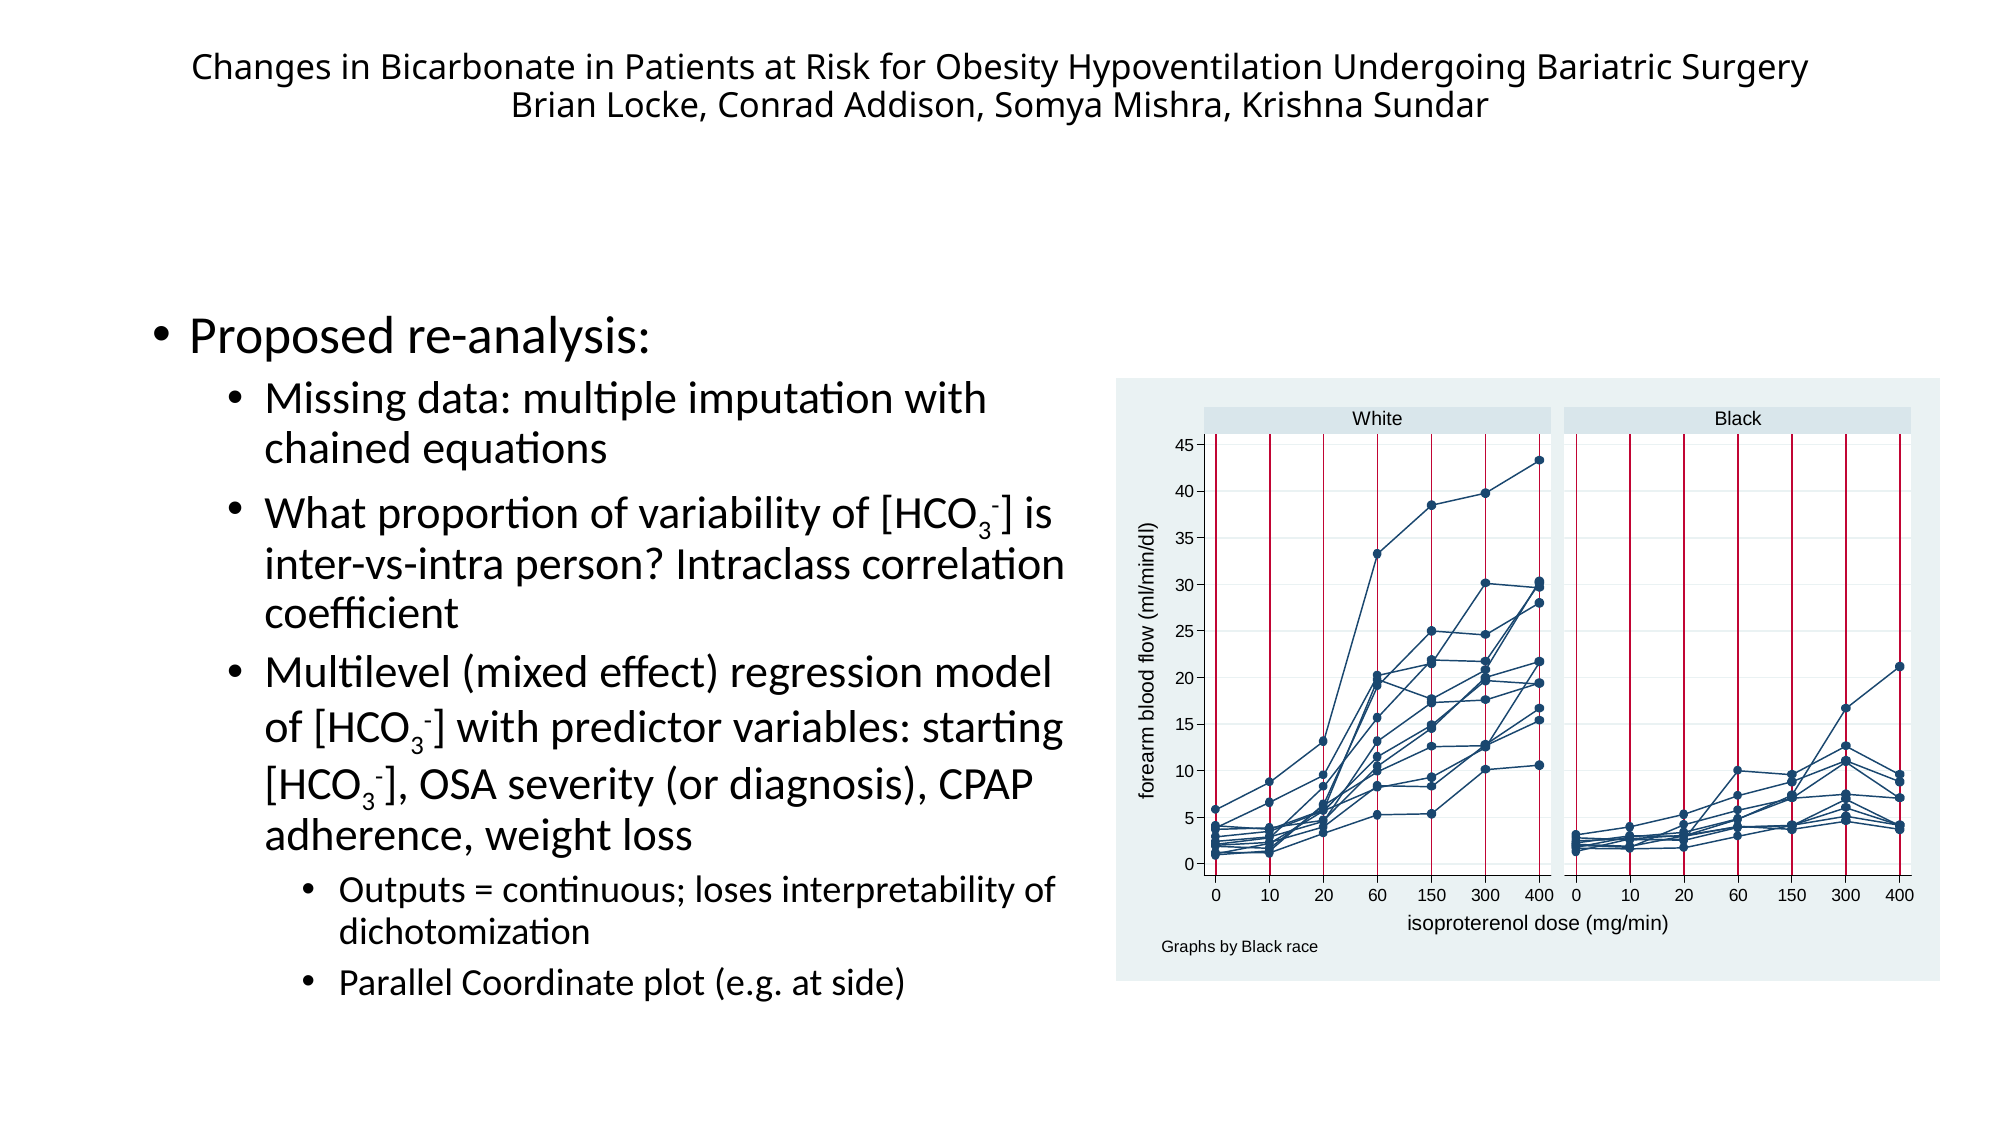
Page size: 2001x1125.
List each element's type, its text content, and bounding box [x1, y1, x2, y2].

list Proposed re-analysis: Missing data: multiple imputation with chained equations What proportion of variability of [HCO3-] is inter-vs-intra person? Intraclass correlation coefficient Multilevel (mixed effect) regression model of [HCO3-] with predictor variables: starting [HCO3-], OSA severity (or diagnosis), CPAP adherence, weight loss Outputs = continuous; loses interpretability of dichotomization Parallel Coordinate plot (e.g. at side) [137, 299, 1109, 1014]
picture [1108, 371, 1947, 988]
title Changes in Bicarbonate in Patients at Risk for Obesity Hypoventilation Undergoing Bariatric Surgery Brian Locke, Conrad Addison, Somya Mishra, Krishna Sundar [137, 32, 1863, 143]
